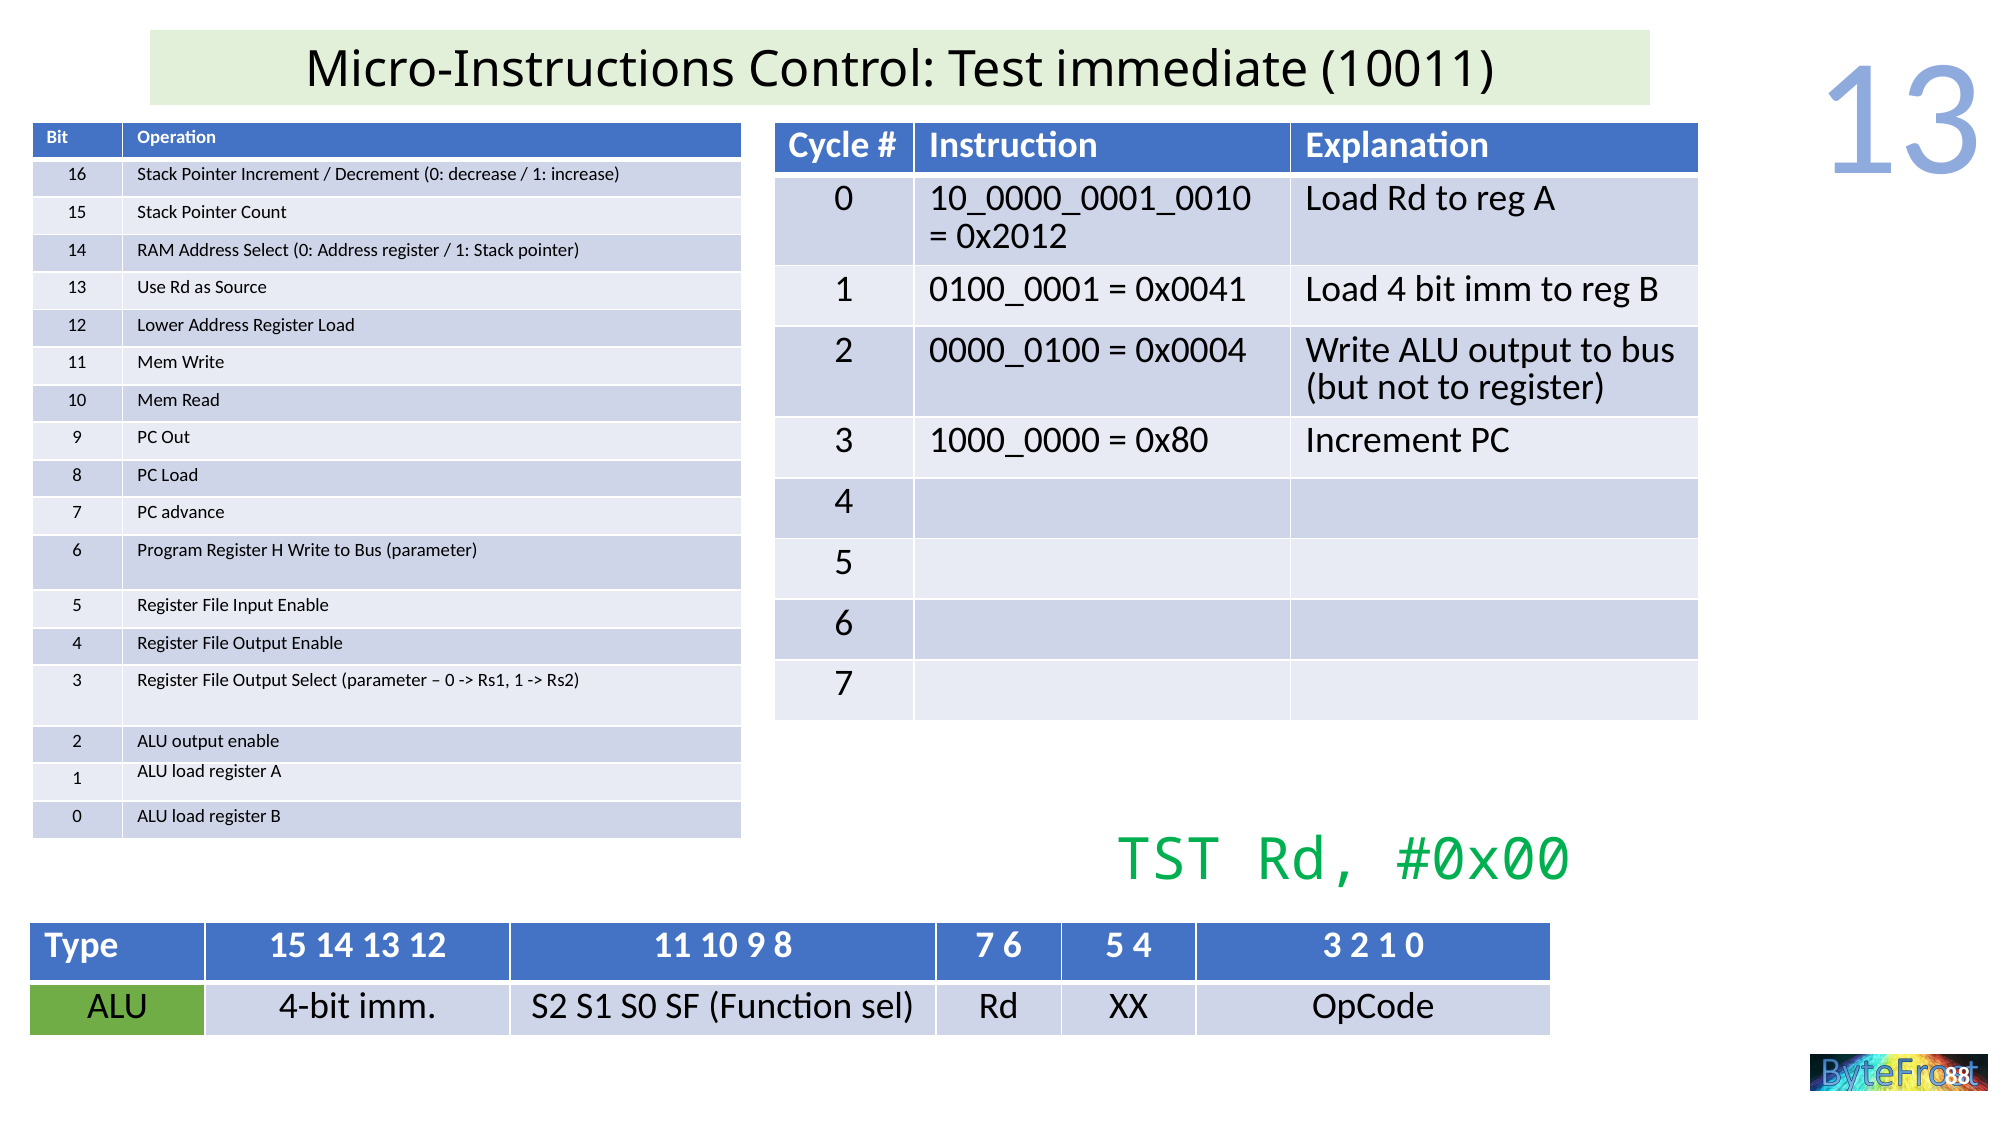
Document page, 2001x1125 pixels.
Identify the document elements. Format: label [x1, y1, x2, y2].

table_cell [123, 666, 741, 725]
table_cell [206, 985, 509, 1035]
table_cell [775, 178, 913, 265]
table_cell [1291, 600, 1698, 659]
table_cell [123, 235, 741, 271]
table_header [1062, 923, 1195, 980]
table_cell [915, 327, 1290, 416]
table_header [123, 123, 741, 157]
table_cell [33, 764, 122, 800]
table_cell [123, 348, 741, 384]
table_cell [915, 266, 1290, 325]
table_cell [123, 536, 741, 589]
table_cell [33, 802, 122, 838]
table_cell [915, 600, 1290, 659]
table_cell [1062, 985, 1195, 1035]
table_cell [33, 386, 122, 421]
table_cell [123, 629, 741, 664]
table_cell [1291, 418, 1698, 477]
table_cell [33, 461, 122, 496]
table_cell [123, 273, 741, 309]
table_header [915, 123, 1290, 172]
table_cell [775, 327, 913, 416]
table_cell [775, 600, 913, 659]
text_box [1799, 0, 1999, 215]
table_cell [775, 539, 913, 598]
table_cell [937, 985, 1061, 1035]
table_header [937, 923, 1061, 980]
table_cell [915, 661, 1290, 720]
table_cell [1291, 479, 1698, 538]
table_cell [775, 266, 913, 325]
table_cell [33, 198, 122, 234]
table_cell [30, 985, 204, 1035]
table_cell [33, 235, 122, 271]
table_cell [775, 479, 913, 538]
table_cell [33, 423, 122, 459]
table_header [1291, 123, 1698, 172]
table_header [775, 123, 913, 172]
title [150, 29, 1650, 105]
table_header [511, 923, 935, 980]
table_cell [511, 985, 935, 1035]
table_cell [123, 727, 741, 762]
table_cell [33, 666, 122, 725]
table_cell [33, 591, 122, 627]
table_cell [123, 310, 741, 346]
table_cell [1291, 178, 1698, 265]
table_cell [33, 629, 122, 664]
table_cell [123, 764, 741, 800]
table_cell [915, 539, 1290, 598]
table_cell [915, 418, 1290, 477]
table_cell [775, 661, 913, 720]
table_cell [775, 418, 913, 477]
table_cell [1291, 327, 1698, 416]
table_cell [123, 461, 741, 496]
table_cell [915, 178, 1290, 265]
table_cell [33, 162, 122, 196]
table_cell [33, 727, 122, 762]
table_header [33, 123, 122, 157]
table_cell [1291, 266, 1698, 325]
table_header [206, 923, 509, 980]
table_header [1197, 923, 1550, 980]
table_cell [1291, 539, 1698, 598]
table_cell [123, 498, 741, 534]
table_cell [123, 162, 741, 196]
table_cell [123, 423, 741, 459]
text_box [1066, 813, 1587, 899]
table_cell [33, 536, 122, 589]
picture [1810, 1054, 1988, 1091]
table_header [30, 923, 204, 980]
table_cell [123, 386, 741, 421]
table_cell [123, 198, 741, 234]
table_cell [123, 591, 741, 627]
table_cell [33, 498, 122, 534]
table_cell [1197, 985, 1550, 1035]
table_cell [123, 802, 741, 838]
table_cell [33, 273, 122, 309]
table_cell [1291, 661, 1698, 720]
text_box [1535, 1044, 1986, 1105]
table_cell [33, 310, 122, 346]
table_cell [33, 348, 122, 384]
table_cell [915, 479, 1290, 538]
